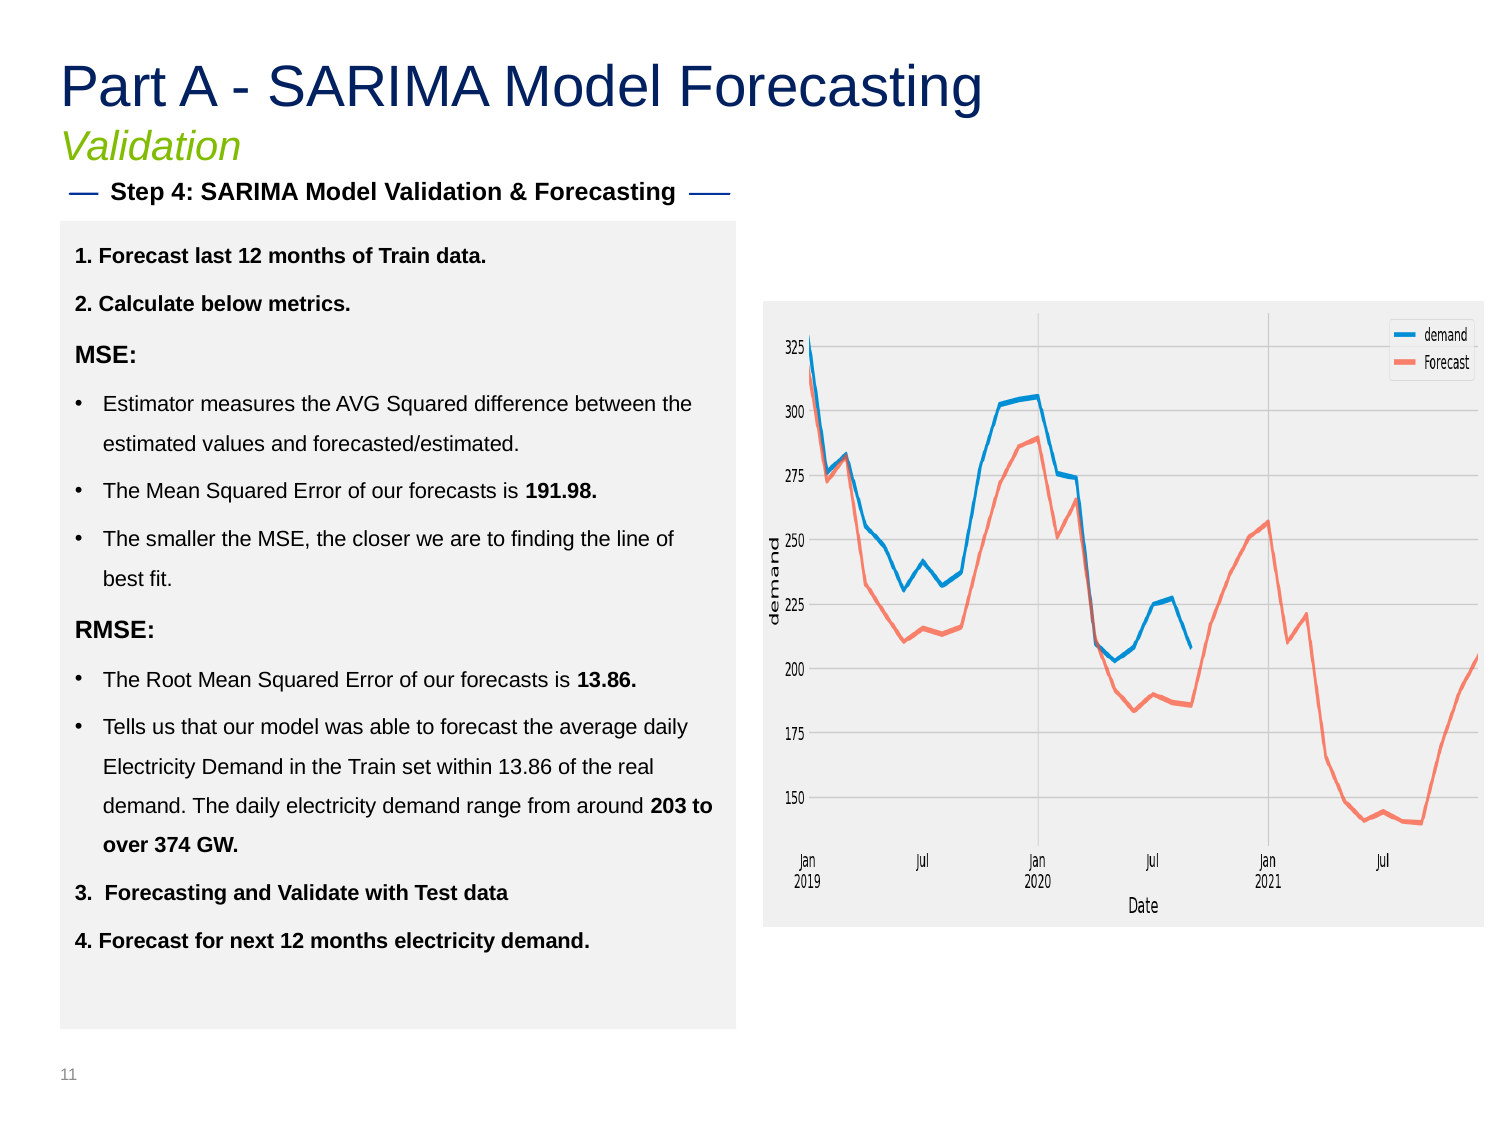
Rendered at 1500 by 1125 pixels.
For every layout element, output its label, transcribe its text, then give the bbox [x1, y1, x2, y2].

picture [763, 301, 1484, 927]
text_box 1. Forecast last 12 months of Train data. 2. Calculate below metrics. MSE: Estimator measures the AVG Squared difference between the estimated values and forecasted/estimated. The Mean Squared Error of our forecasts is 191.98. The smaller the MSE, the closer we are to finding the line of best fit. RMSE: The Root Mean Squared Error of our forecasts is 13.86. Tells us that our model was able to forecast the average daily Electricity Demand in the Train set within 13.86 of the real demand. The daily electricity demand range from around 203 to over 374 GW. 3. Forecasting and Validate with Test data 4. Forecast for next 12 months electricity demand. [60, 220, 737, 1030]
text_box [69, 177, 730, 207]
title Part A - SARIMA Model Forecasting Validation [60, 48, 1440, 126]
